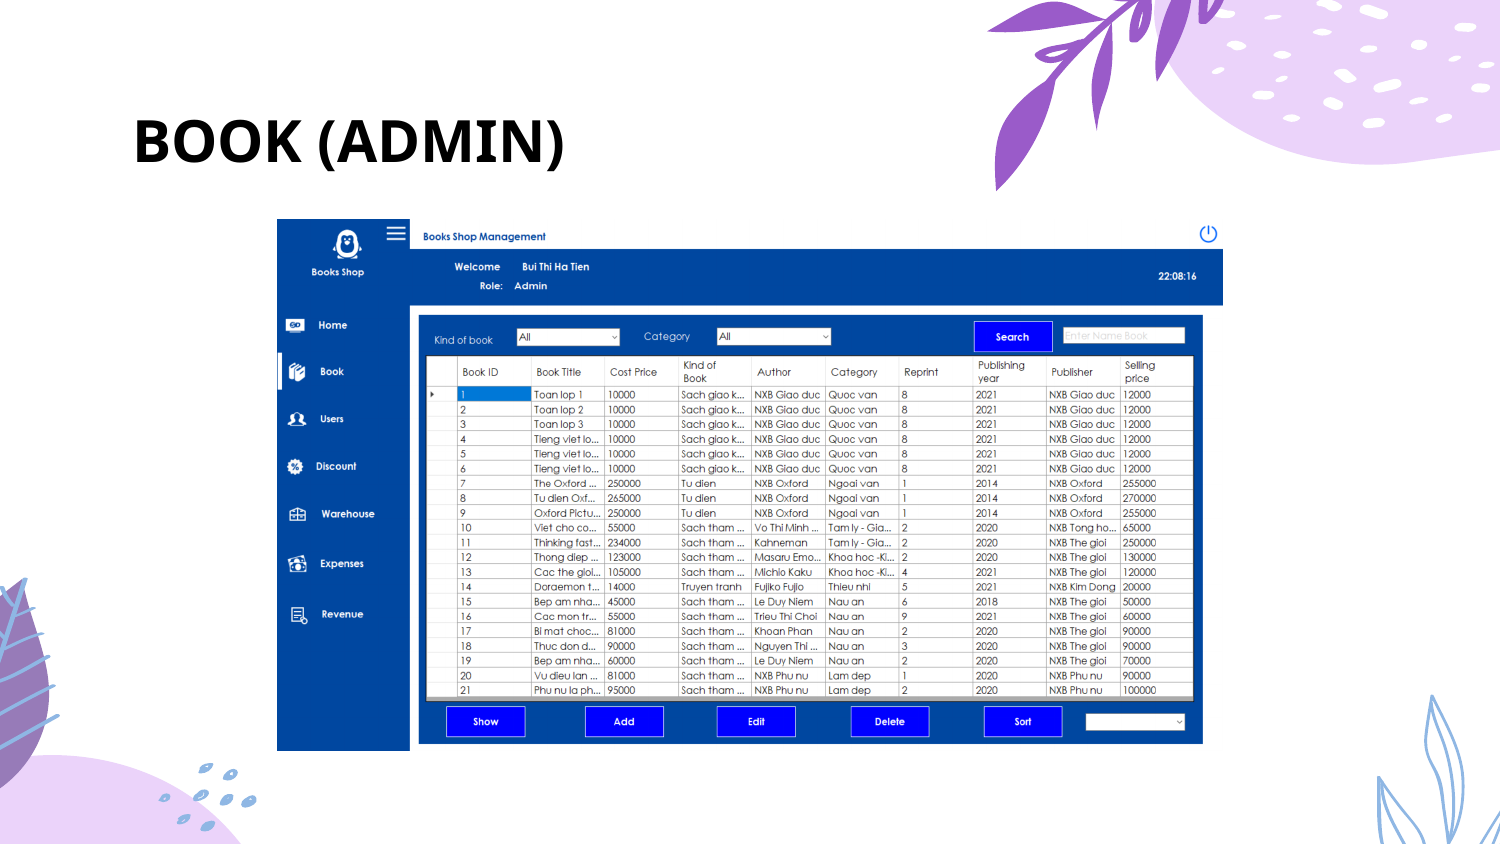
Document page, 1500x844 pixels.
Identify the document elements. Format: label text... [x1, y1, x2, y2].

picture [277, 218, 1223, 751]
title BOOK (ADMIN) [117, 89, 1383, 184]
